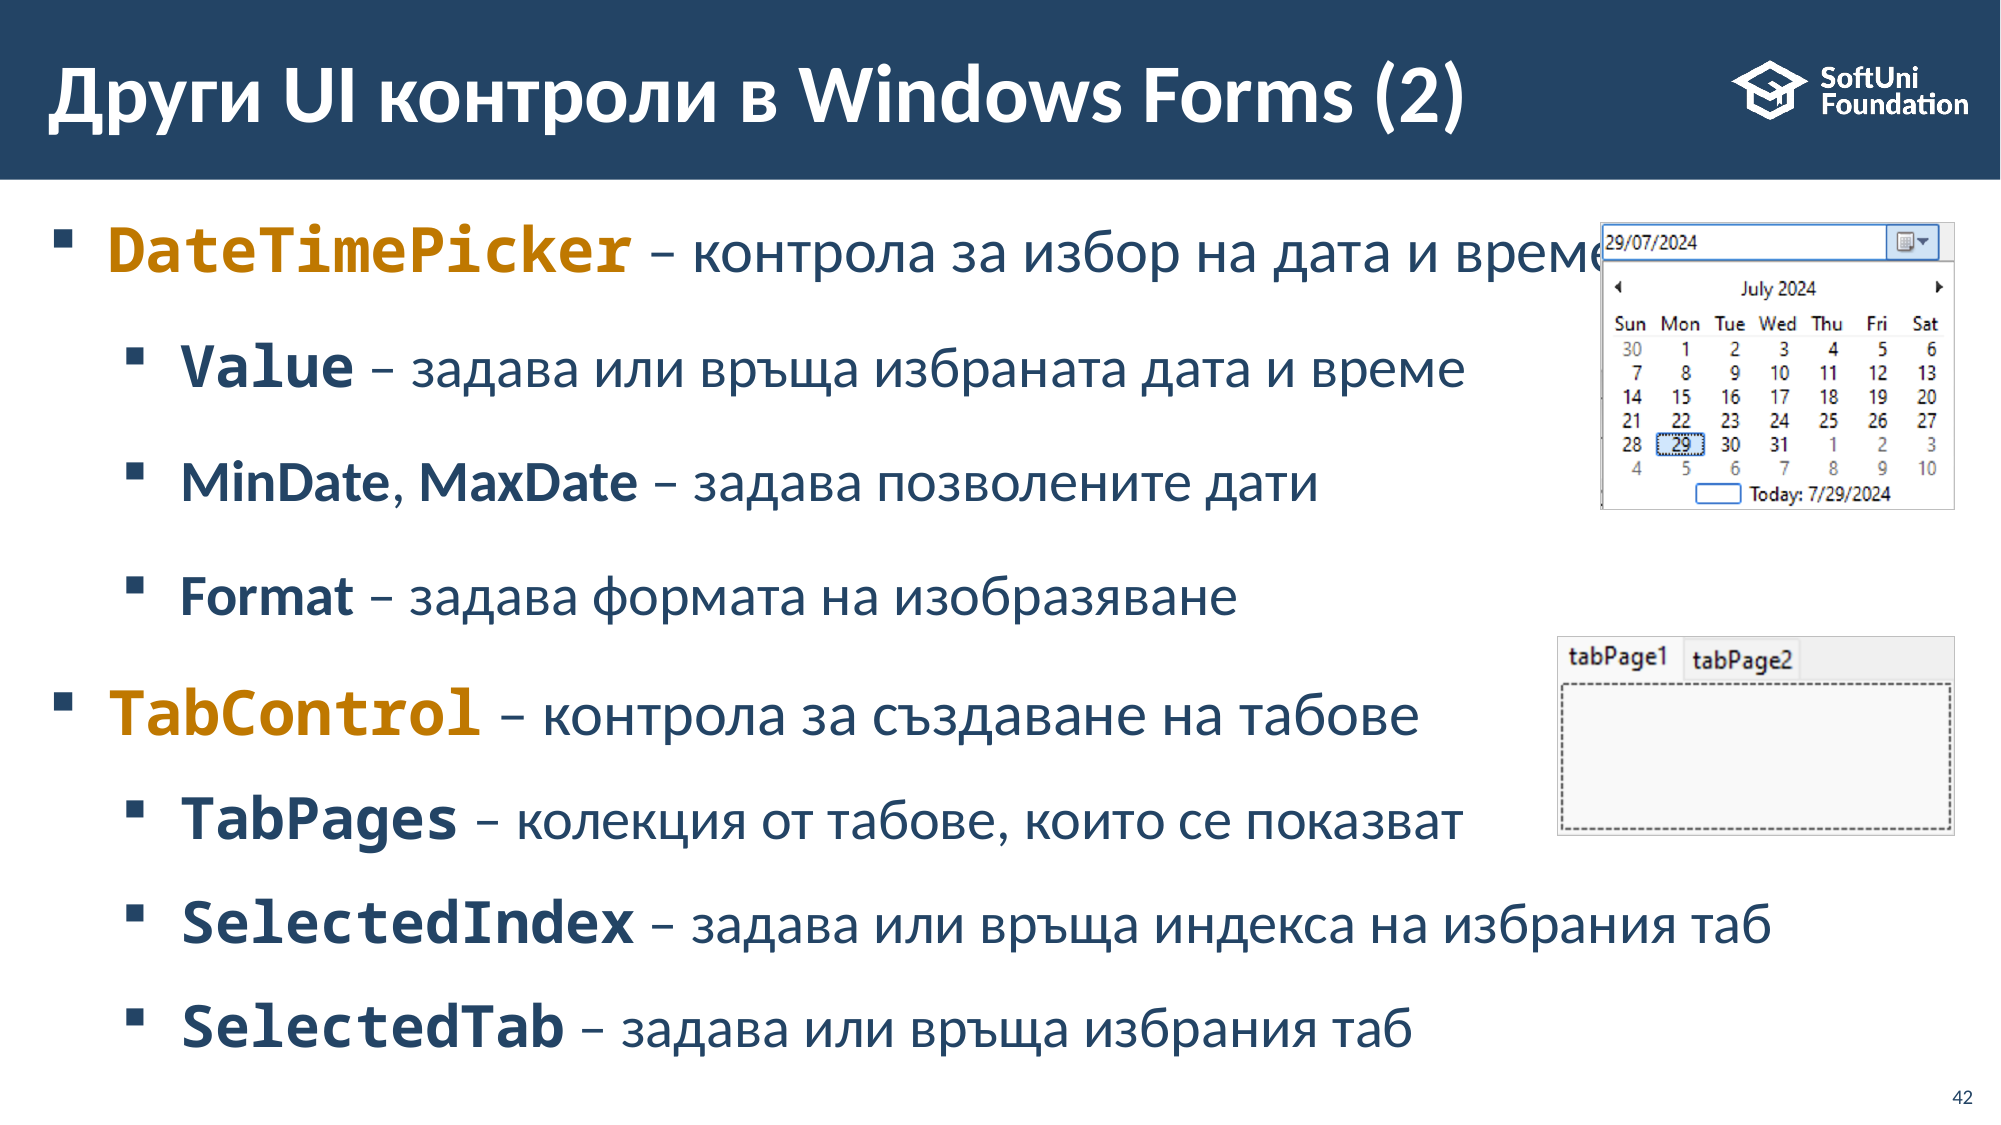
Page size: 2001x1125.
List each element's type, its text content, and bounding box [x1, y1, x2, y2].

slide_number 42 [1927, 1067, 1989, 1117]
list DateTimePicker – контрола за избор на дата и време Value – задава или връща избраната дата и време MinDate, MaxDate – задава позволените дати Format – задава формата на изобразяване TabControl – контрола за създаване на табове TabPages – колекция от табове, които се показват SelectedIndex – задава или връща индекса на избрания таб SelectedTab – задава или връща избрания таб [31, 196, 1970, 1104]
picture [1556, 636, 1955, 836]
picture [1600, 222, 1955, 510]
picture [1731, 60, 1968, 120]
title Други UI контроли в Windows Forms (2) [31, 16, 1716, 162]
